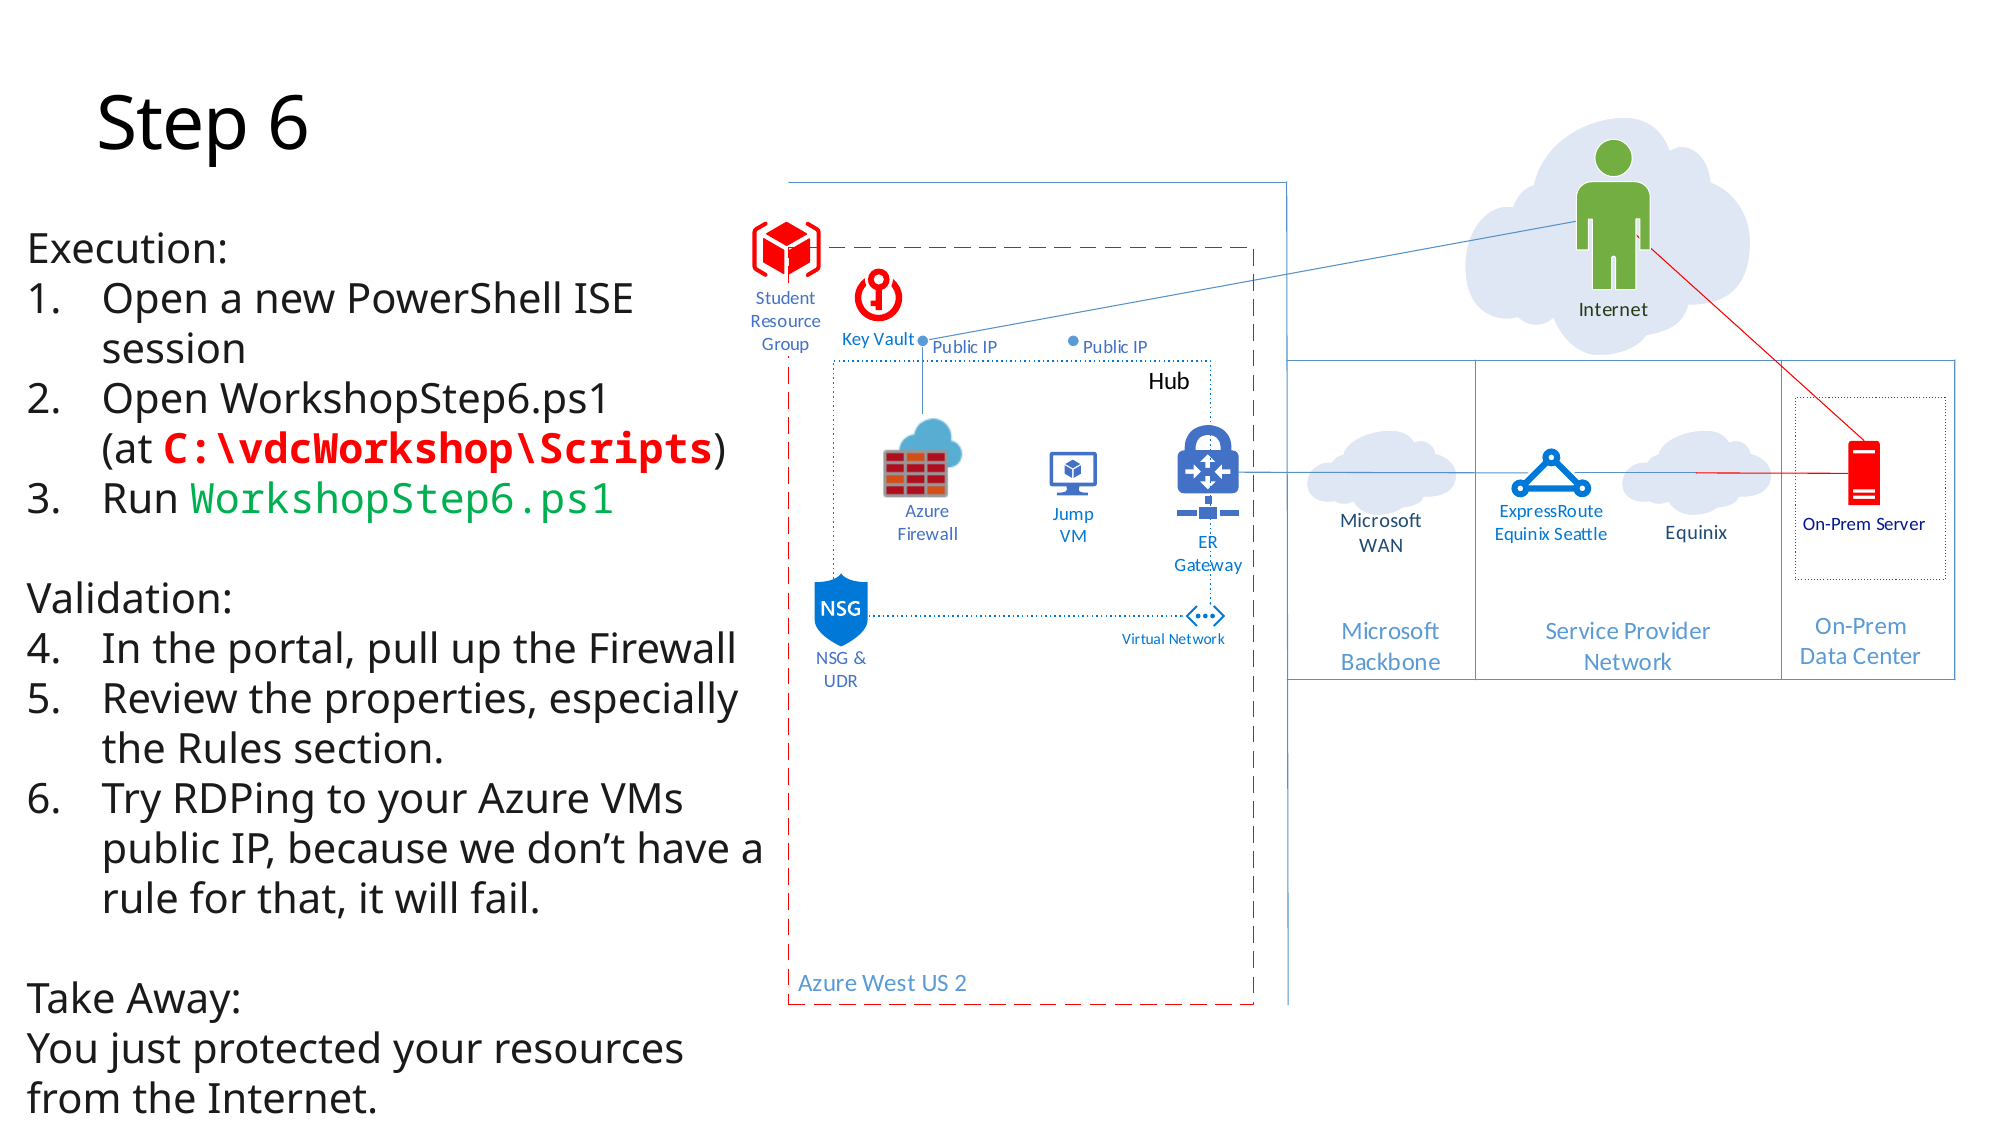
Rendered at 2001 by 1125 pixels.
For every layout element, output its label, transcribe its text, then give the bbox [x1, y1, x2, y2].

title Step 6 [96, 75, 1904, 166]
text_box Execution: Open a new PowerShell ISE session Open WorkshopStep6.ps1 (at C:\vdcWorkshop\Scripts) Run WorkshopStep6.ps1 Validation: In the portal, pull up the Firewall Review the properties, especially the Rules section. Try RDPing to your Azure VMs public IP, because we don’t have a rule for that, it will fail. Take Away: You just protected your resources from the Internet. [26, 221, 779, 1122]
picture [738, 114, 1956, 1011]
